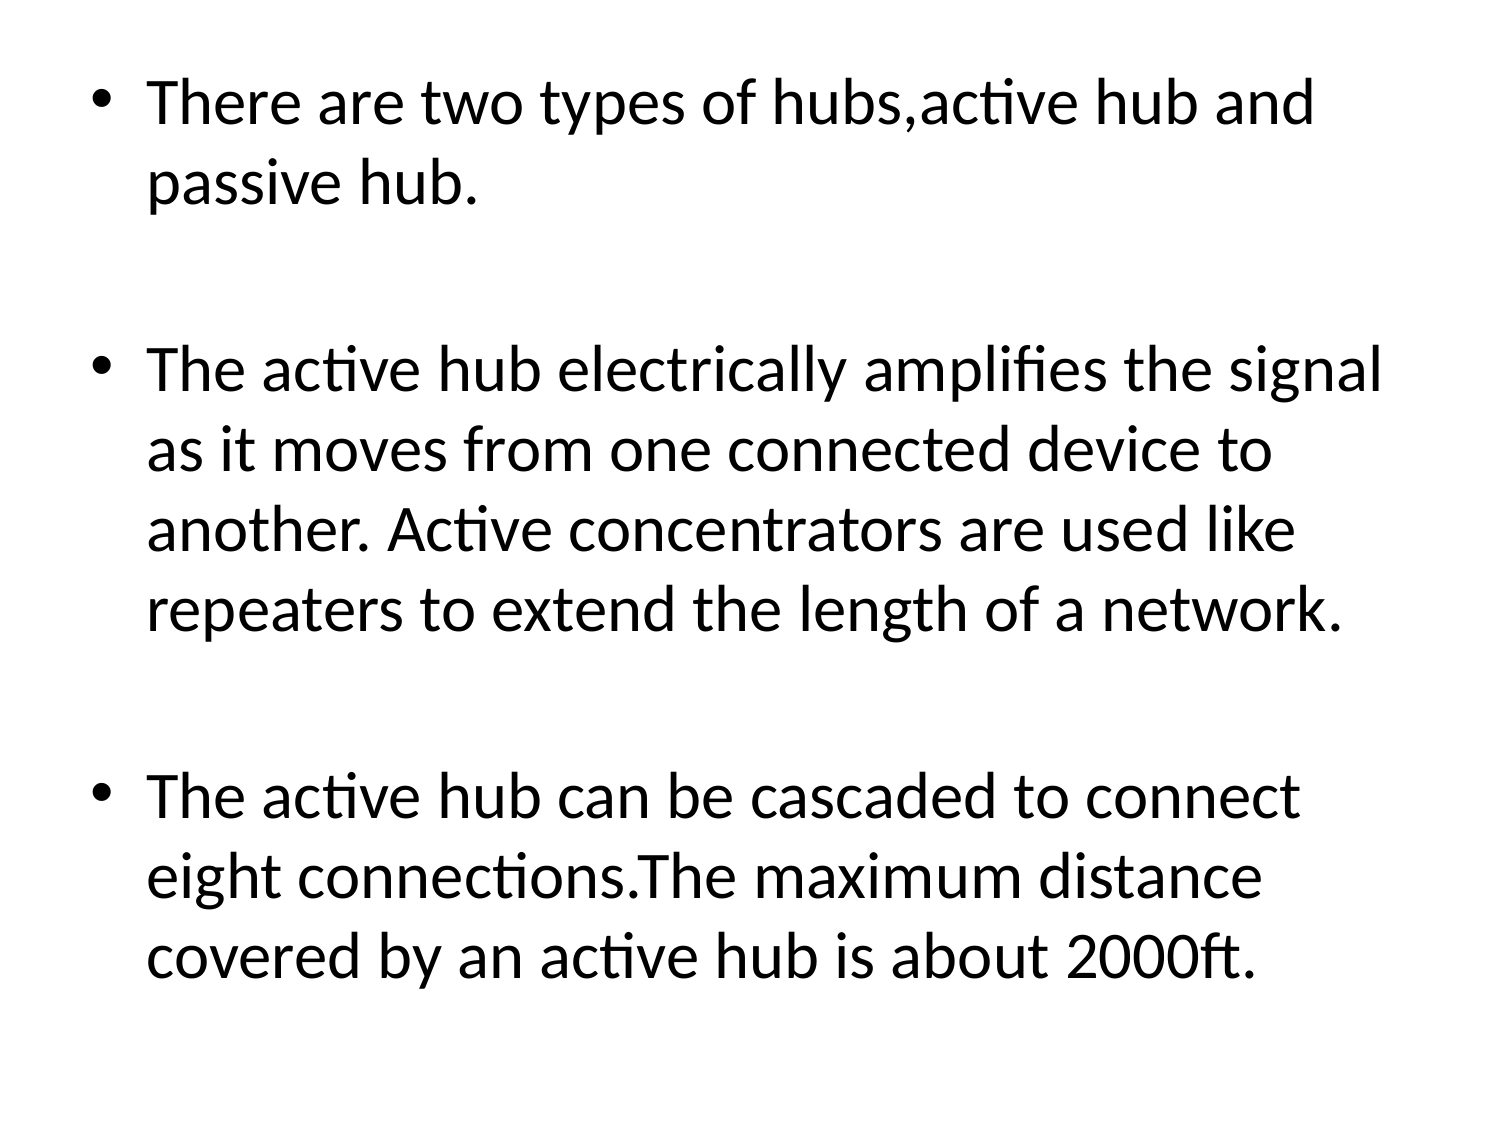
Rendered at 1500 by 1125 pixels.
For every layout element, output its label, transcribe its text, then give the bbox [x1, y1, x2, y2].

list There are two types of hubs,active hub and passive hub. The active hub electrically amplifies the signal as it moves from one connected device to another. Active concentrators are used like repeaters to extend the length of a network. The active hub can be cascaded to connect eight connections.The maximum distance covered by an active hub is about 2000ft. [75, 50, 1425, 1005]
